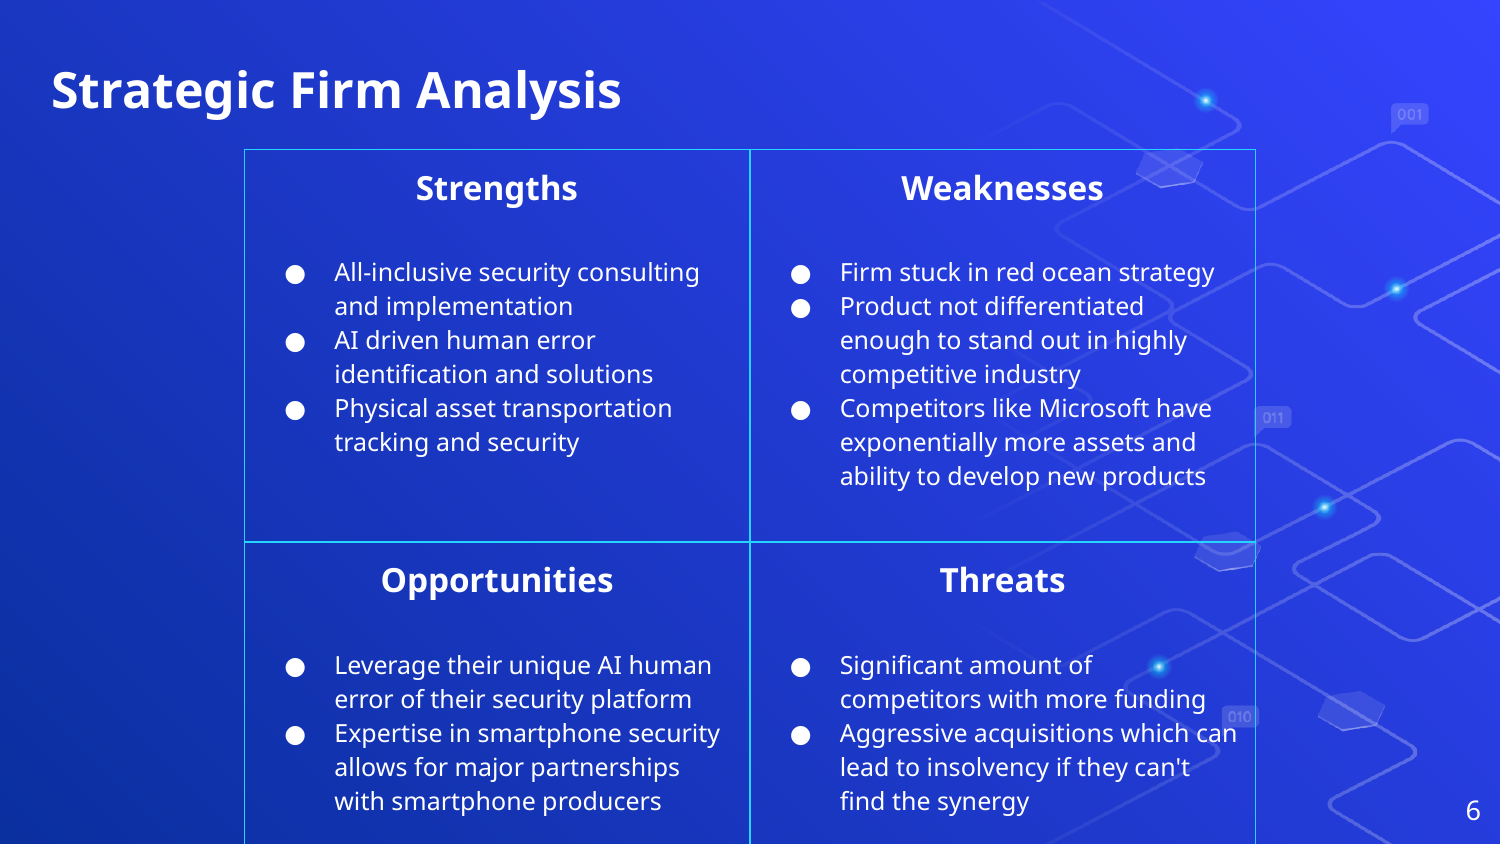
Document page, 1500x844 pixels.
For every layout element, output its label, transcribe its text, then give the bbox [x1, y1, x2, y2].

title Strategic Firm Analysis [51, 21, 1038, 119]
slide_number ‹#› [1391, 779, 1482, 844]
table_cell Threats Significant amount of competitors with more funding Aggressive acquisitions which can lead to insolvency if they can't find the synergy [751, 543, 1255, 844]
picture [0, 0, 1500, 844]
table_header Weaknesses Firm stuck in red ocean strategy Product not differentiated enough to stand out in highly competitive industry Competitors like Microsoft have exponentially more assets and ability to develop new products [751, 150, 1255, 541]
table_header Strengths All-inclusive security consulting and implementation AI driven human error identification and solutions Physical asset transportation tracking and security [245, 150, 749, 541]
table_cell Opportunities Leverage their unique AI human error of their security platform Expertise in smartphone security allows for major partnerships with smartphone producers [245, 543, 749, 844]
